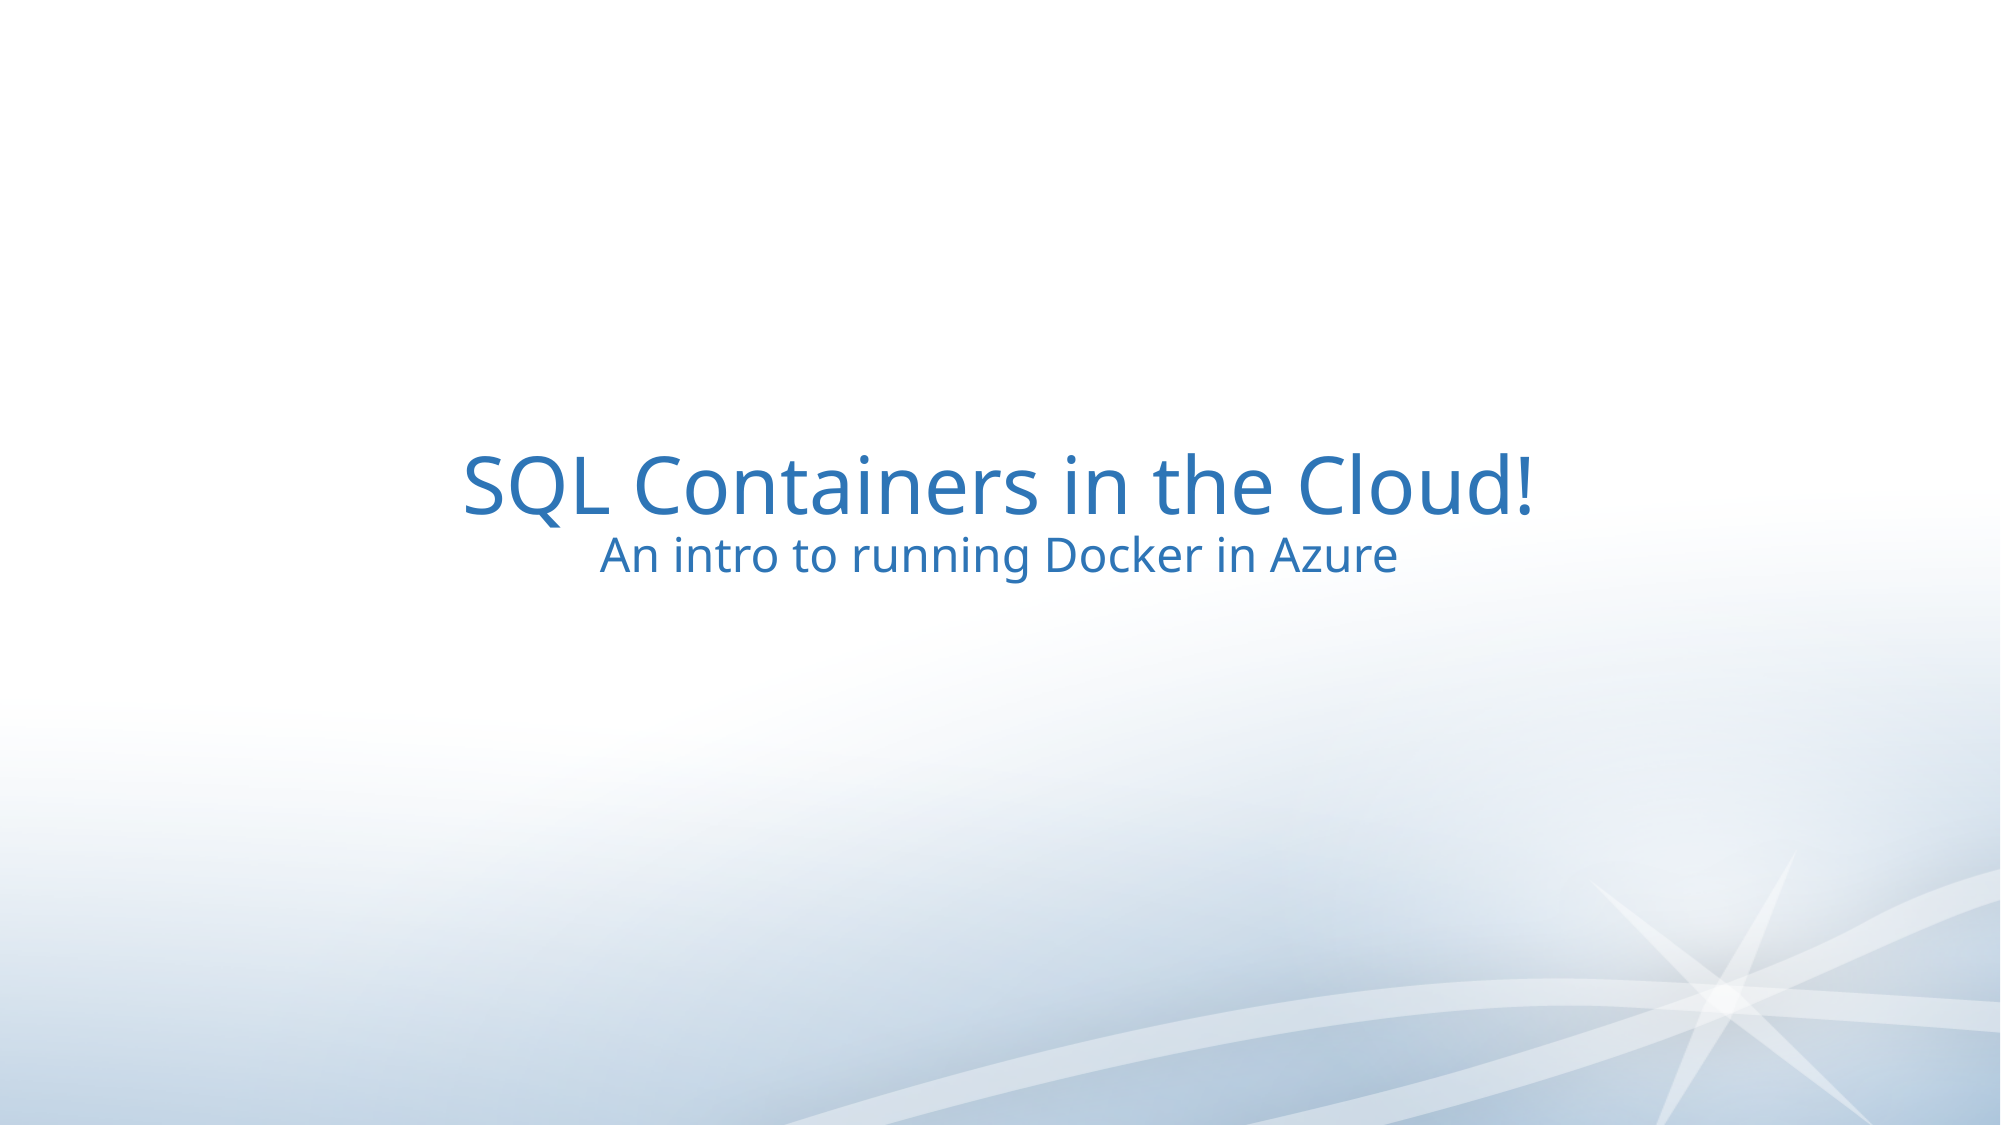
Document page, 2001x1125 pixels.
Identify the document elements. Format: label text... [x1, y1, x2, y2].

title SQL Containers in the Cloud! An intro to running Docker in Azure [249, 435, 1750, 591]
picture [0, 0, 2001, 1125]
